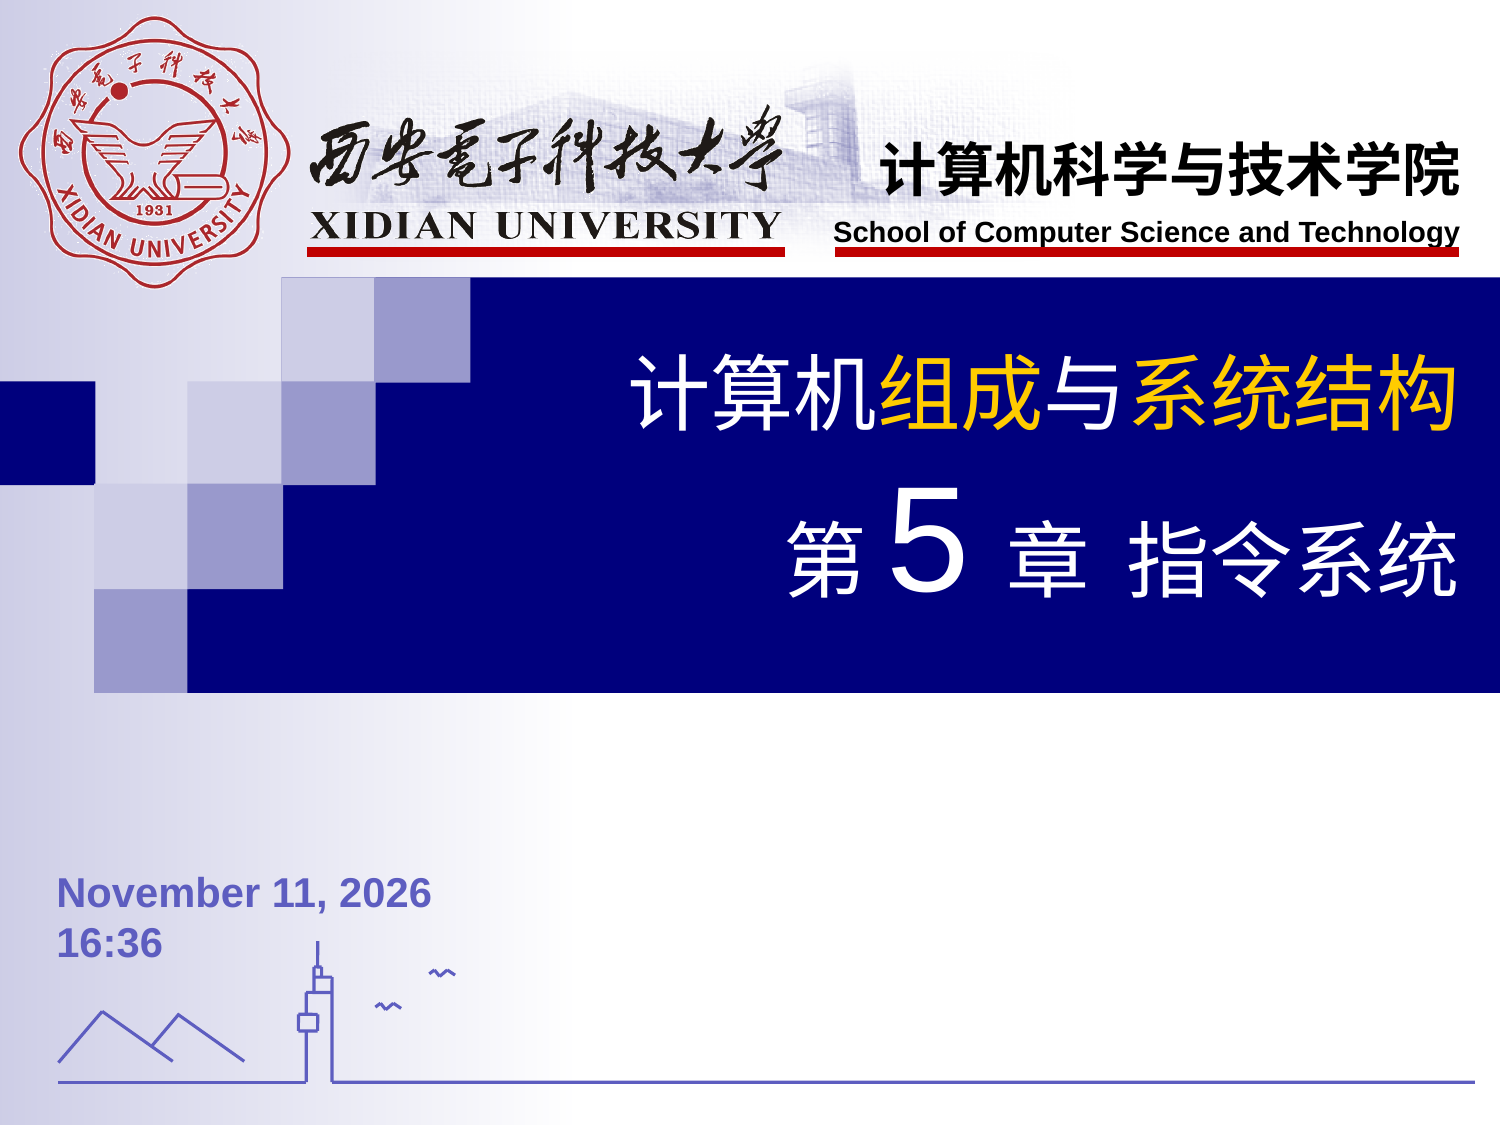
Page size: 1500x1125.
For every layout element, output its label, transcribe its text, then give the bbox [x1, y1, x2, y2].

title 计算机组成与系统结构 第5章 指令系统 [76, 299, 1476, 663]
picture [17, 14, 293, 292]
picture [307, 101, 786, 244]
